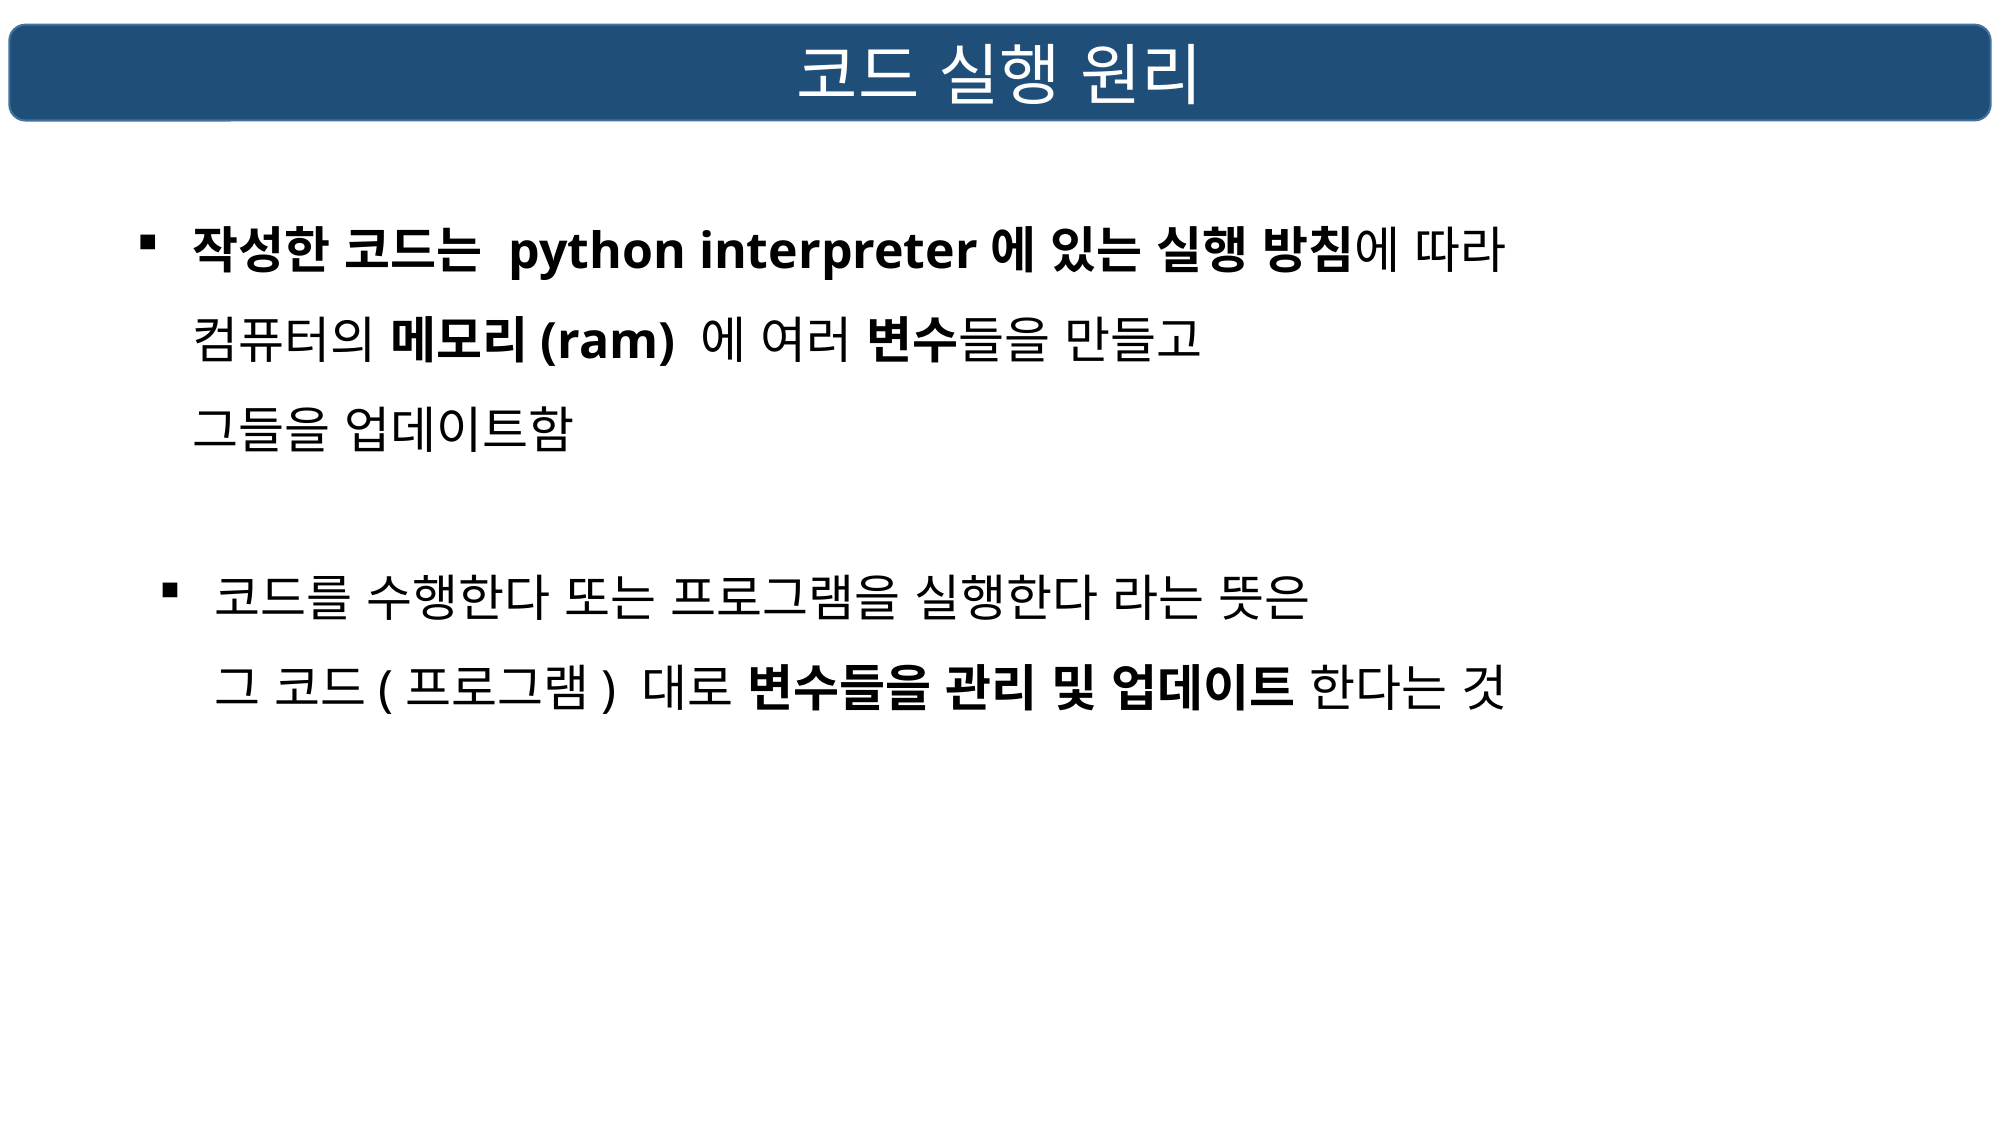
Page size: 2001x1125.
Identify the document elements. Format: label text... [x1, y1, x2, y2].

text_box 코드 실행 원리 [8, 23, 1992, 122]
text_box 작성한 코드는 python interpreter에 있는 실행 방침에 따라 컴퓨터의 메모리(ram) 에 여러 변수들을 만들고 그들을 업데이트함 [121, 181, 1522, 467]
text_box 코드를 수행한다 또는 프로그램을 실행한다 라는 뜻은 그 코드(프로그램) 대로 변수들을 관리 및 업데이트 한다는 것 [143, 529, 1523, 724]
